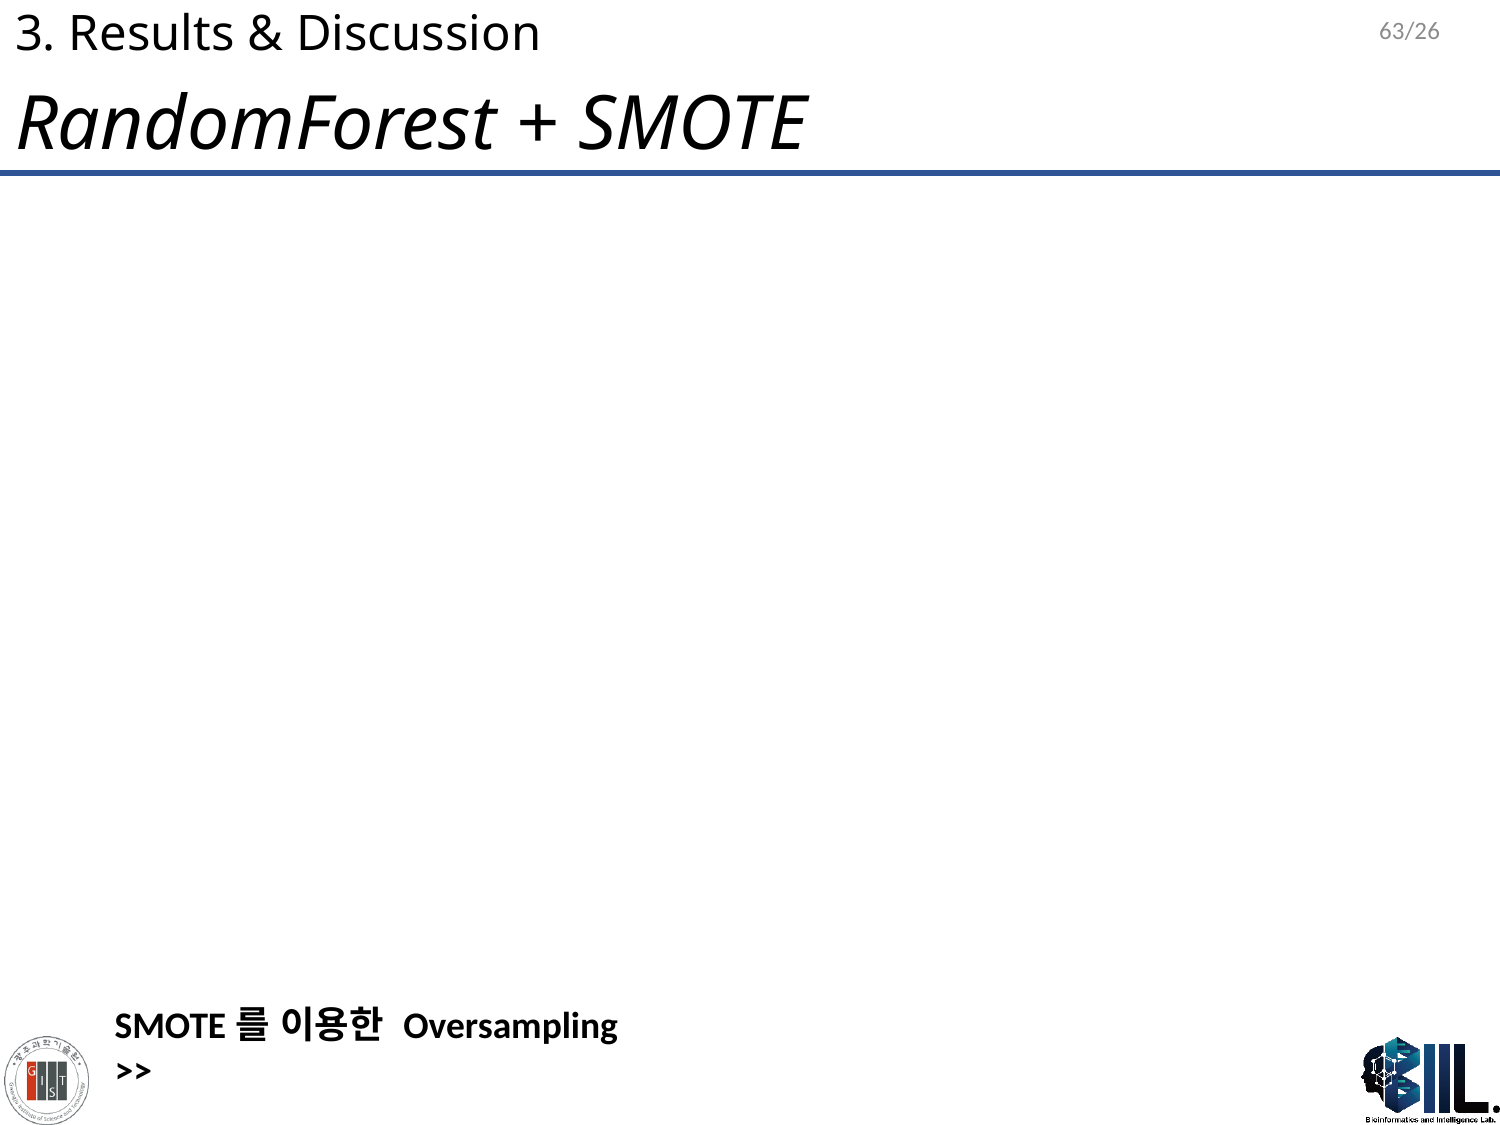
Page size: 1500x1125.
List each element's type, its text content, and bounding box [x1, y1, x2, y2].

picture [1361, 1099, 1500, 1125]
text_box SMOTE를 이용한 Oversampling >> [99, 993, 1500, 1099]
title 3. Results & Discussion [0, 0, 602, 68]
text_box RandomForest + SMOTE [0, 68, 1500, 170]
slide_number 63/26 [1117, 0, 1455, 60]
text_box RandomForest + SMOTE [0, 176, 1500, 183]
picture [4, 1036, 89, 1125]
